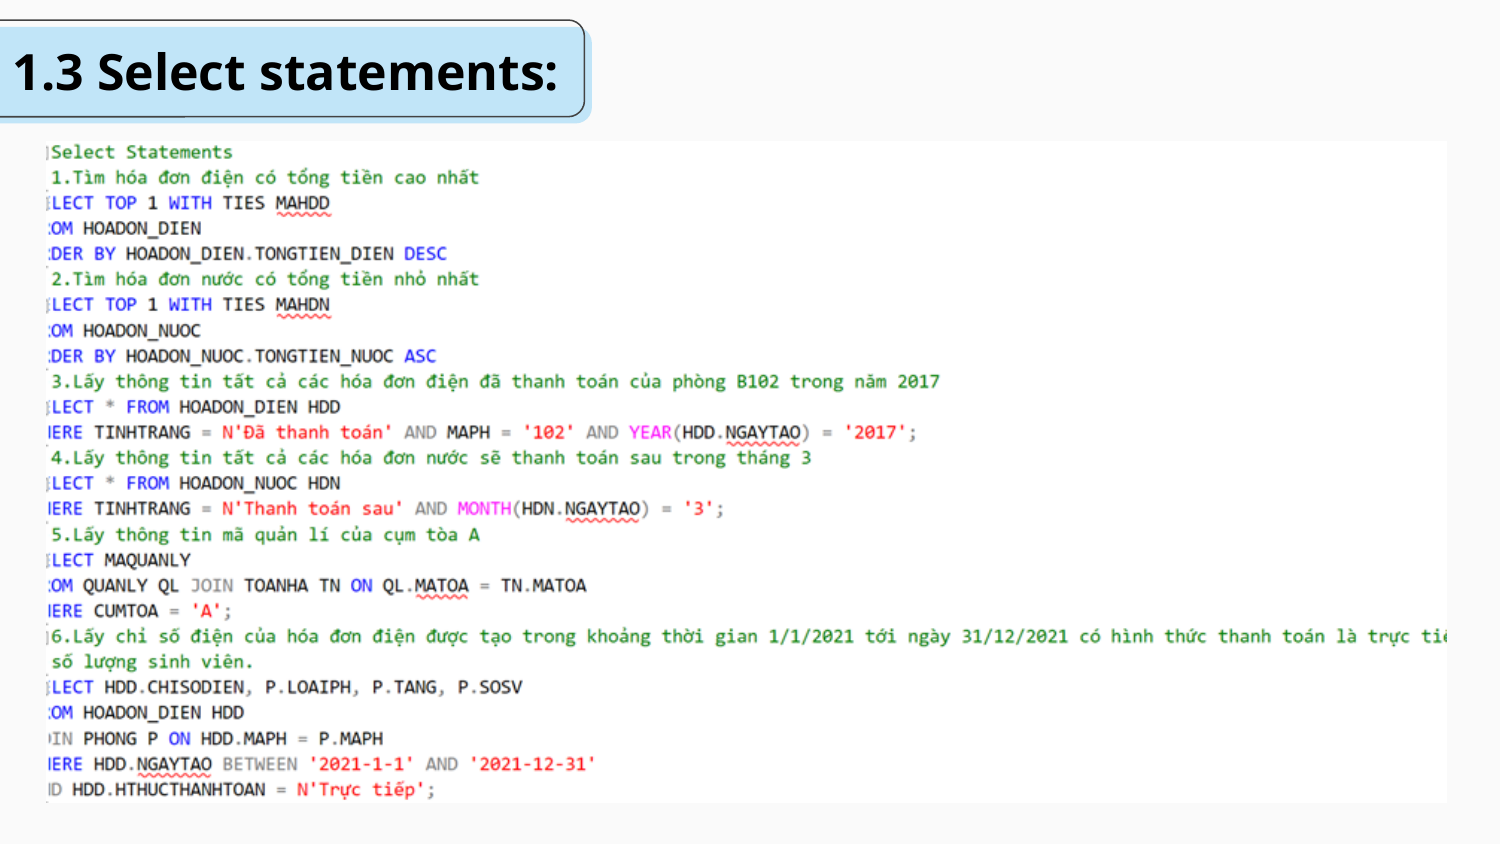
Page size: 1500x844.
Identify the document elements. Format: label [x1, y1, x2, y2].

text_box [0, 19, 593, 124]
picture [46, 140, 1447, 803]
